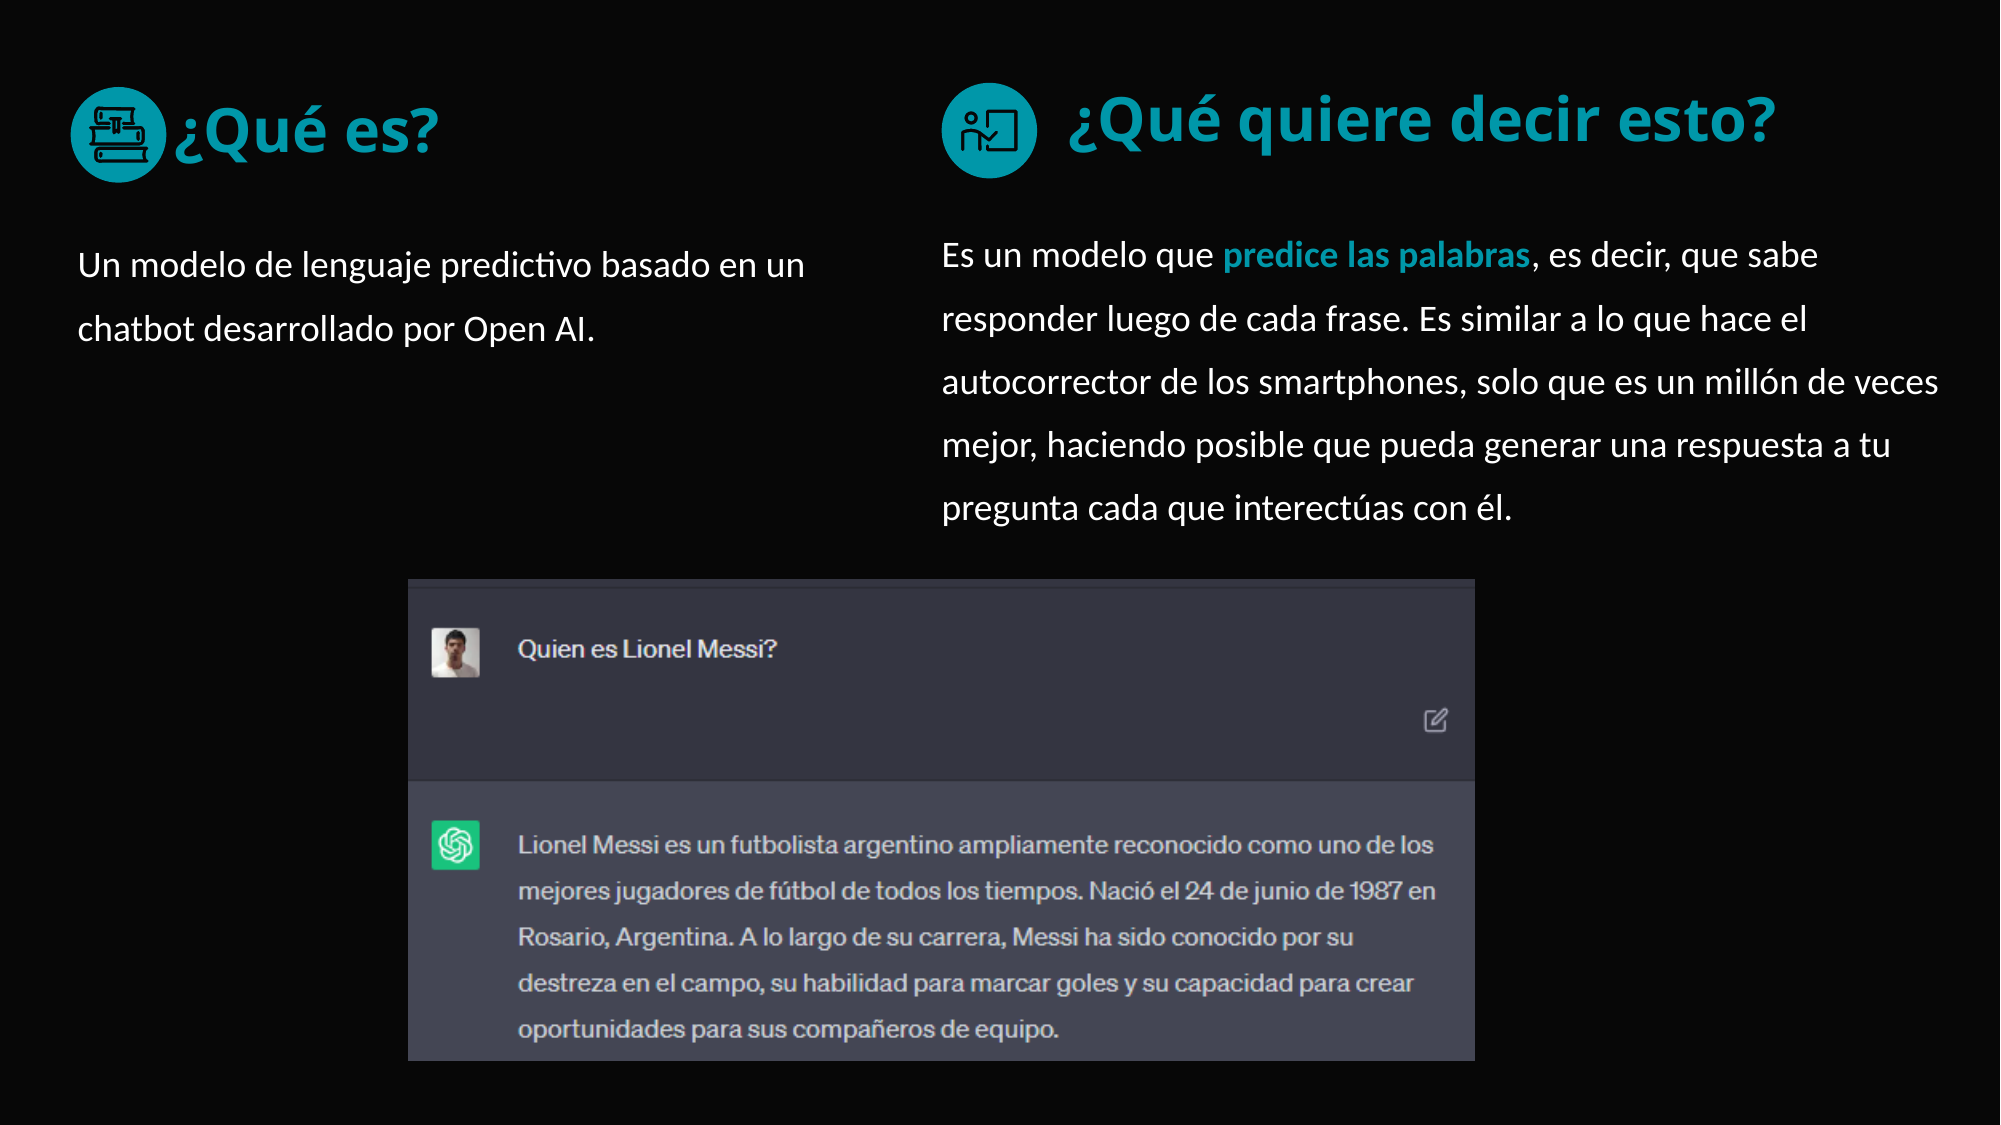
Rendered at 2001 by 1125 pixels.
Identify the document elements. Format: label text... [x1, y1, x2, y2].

text_box ¿Qué quiere decir esto? [1053, 82, 2000, 161]
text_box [941, 82, 1038, 179]
text_box [408, 579, 1475, 1061]
text_box ¿Qué es? [115, 63, 499, 165]
text_box Un modelo de lenguaje predictivo basado en un chatbot desarrollado por Open AI. [77, 222, 845, 349]
text_box Es un modelo que predice las palabras, es decir, que sabe responder luego de cada frase. Es similar a lo que hace el autocorrector de los smartphones, solo que es un millón de veces mejor, haciendo posible que pueda generar una respuesta a tu pregunta cada que interectúas con él. [941, 212, 1942, 528]
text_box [70, 86, 167, 183]
